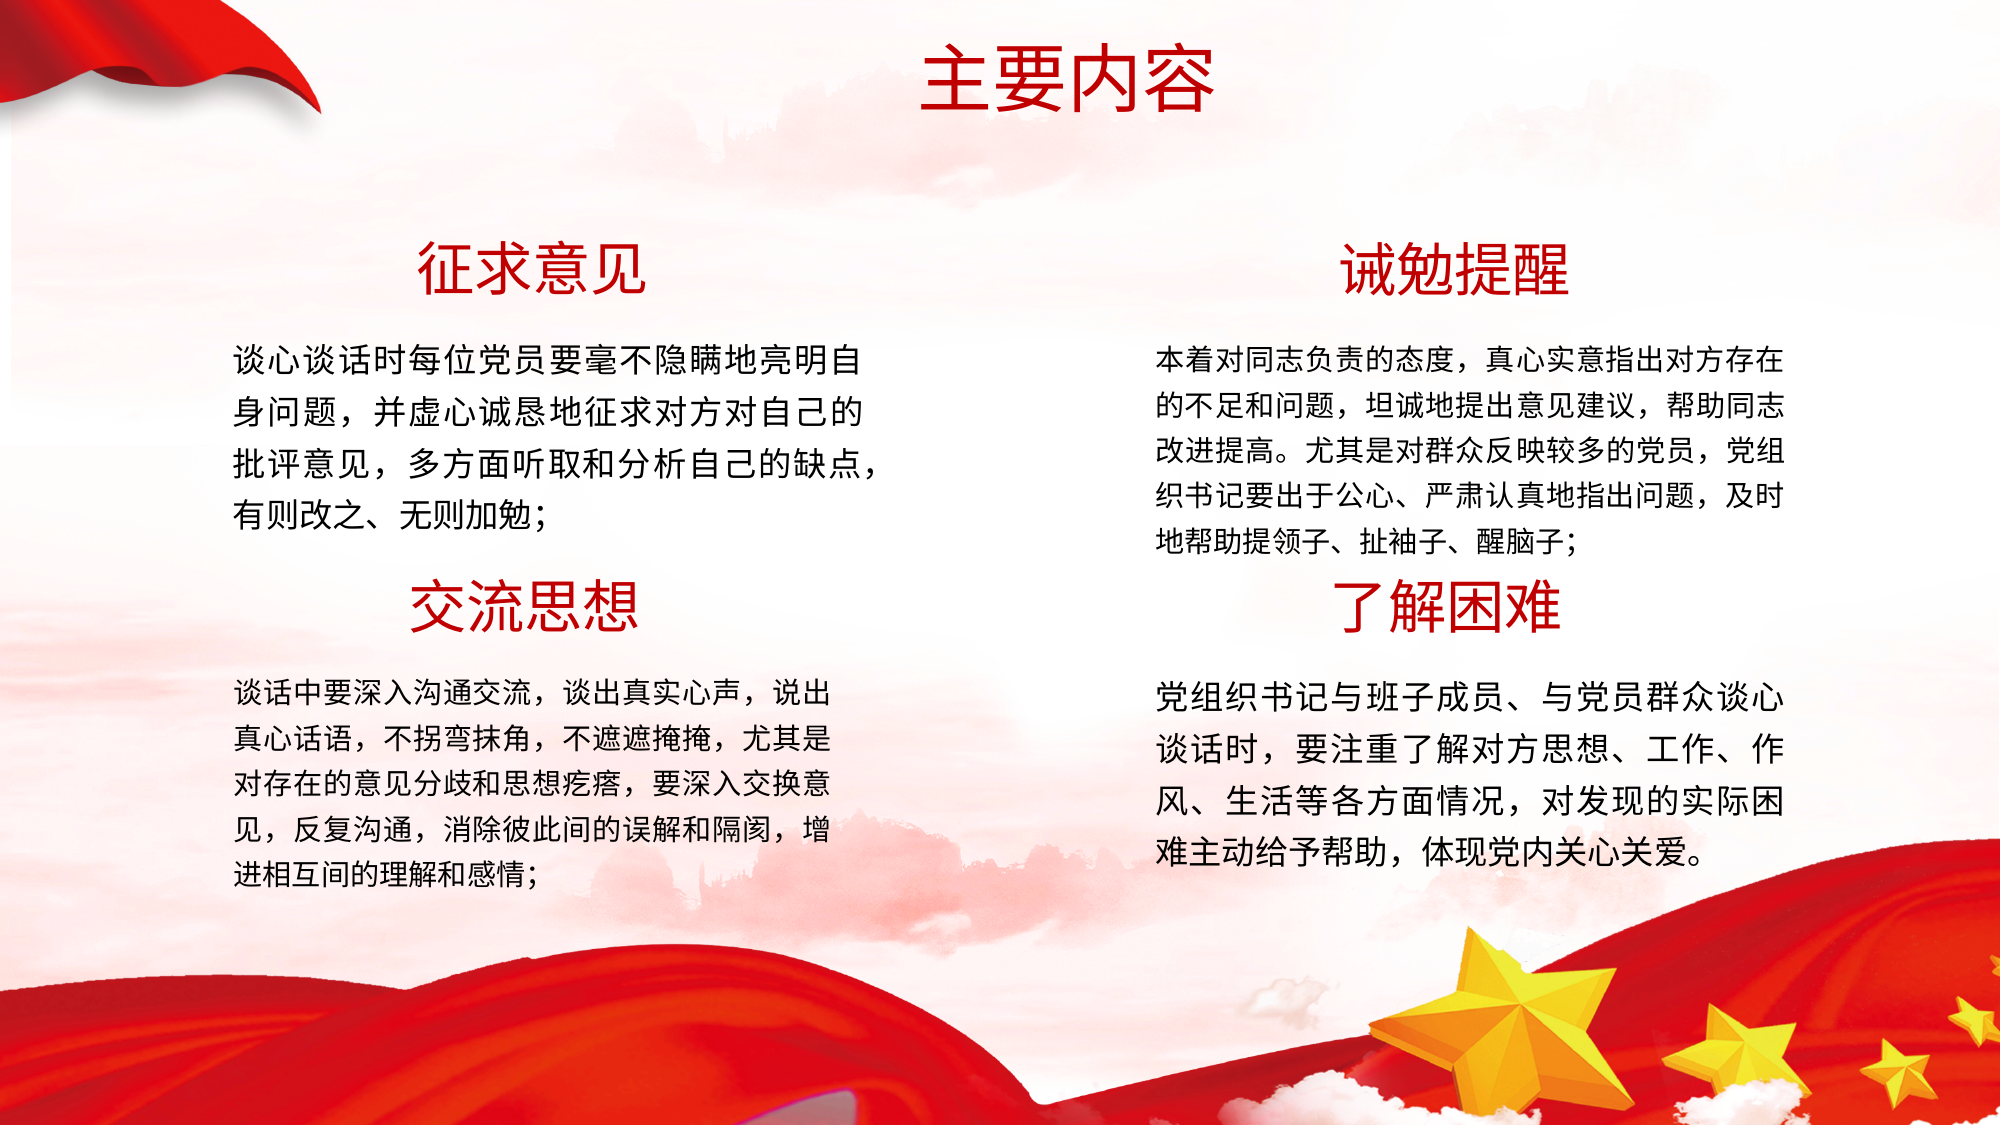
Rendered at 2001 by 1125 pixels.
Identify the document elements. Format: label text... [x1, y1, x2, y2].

text_box 诫勉提醒 [1240, 225, 1670, 311]
text_box 征求意见 [318, 224, 747, 310]
picture [0, 0, 2001, 1125]
text_box 了解困难 [1232, 563, 1661, 648]
text_box 谈话中要深入沟通交流，谈出真实心声，说出真心话语，不拐弯抹角，不遮遮掩掩，尤其是对存在的意见分歧和思想疙瘩，要深入交换意见，反复沟通，消除彼此间的误解和隔阂，增进相互间的理解和感情； [218, 656, 847, 899]
text_box 主要内容 [903, 23, 1233, 129]
text_box 本着对同志负责的态度，真心实意指出对方存在的不足和问题，坦诚地提出意见建议，帮助同志改进提高。尤其是对群众反映较多的党员，党组织书记要出于公心、严肃认真地指出问题，及时地帮助提领子、扯袖子、醒脑子； [1140, 323, 1800, 566]
text_box 党组织书记与班子成员、与党员群众谈心谈话时，要注重了解对方思想、工作、作风、生活等各方面情况，对发现的实际困难主动给予帮助，体现党内关心关爱。 [1140, 656, 1800, 880]
text_box 谈心谈话时每位党员要毫不隐瞒地亮明自身问题，并虚心诚恳地征求对方对自己的批评意见，多方面听取和分析自己的缺点，有则改之、无则加勉； [218, 319, 878, 542]
text_box 交流思想 [310, 562, 739, 648]
